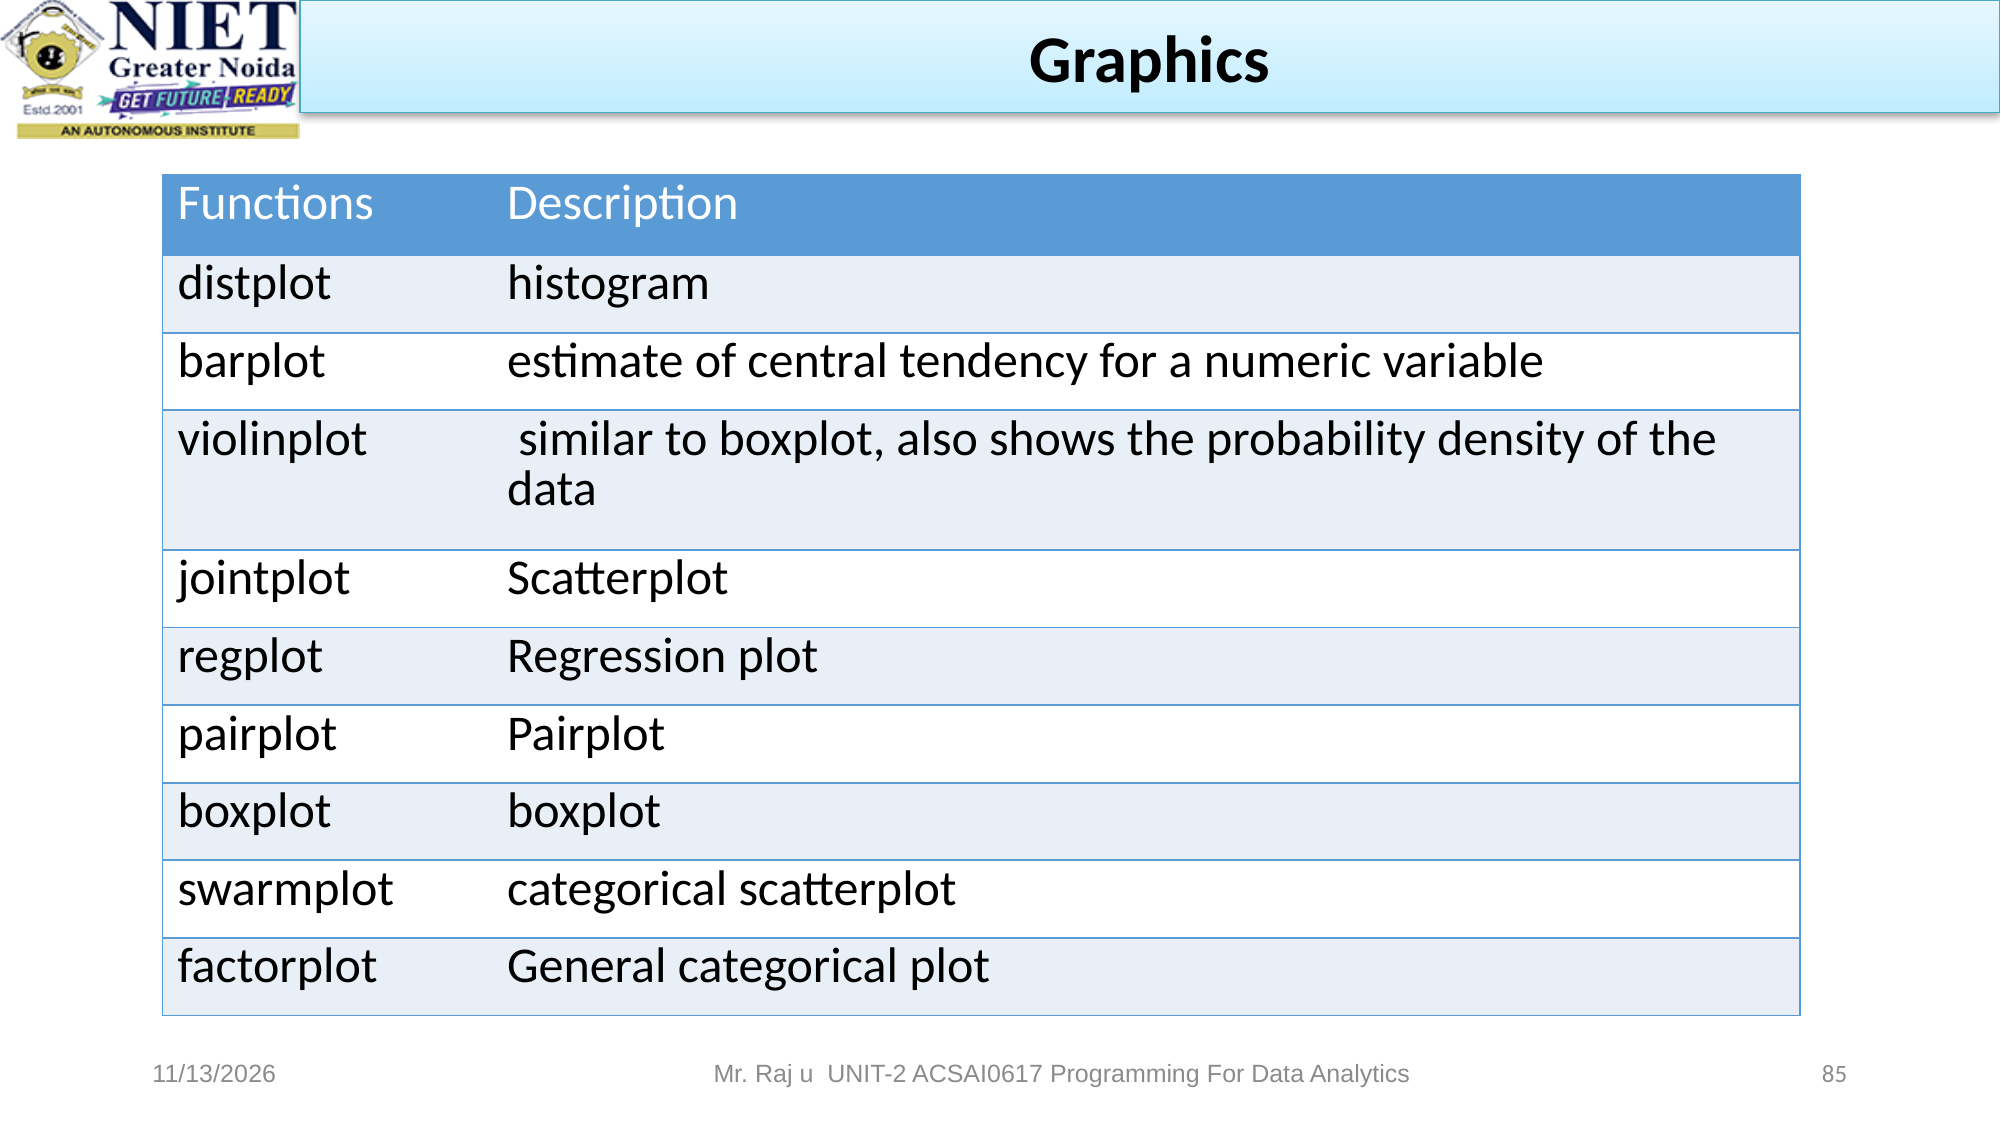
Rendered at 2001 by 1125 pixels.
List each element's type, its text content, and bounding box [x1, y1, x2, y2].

picture [0, 0, 300, 140]
table_cell Regression plot [492, 628, 1799, 704]
table_cell pairplot [163, 706, 492, 782]
table_header Description [492, 176, 1799, 254]
table_cell estimate of central tendency for a numeric variable [492, 334, 1799, 409]
table_cell Pairplot [492, 706, 1799, 782]
slide_number 85 [1663, 1042, 1863, 1103]
table_cell boxplot [163, 784, 492, 859]
table_cell barplot [163, 334, 492, 409]
table_cell jointplot [163, 551, 492, 627]
text_box Graphics [300, 0, 2000, 113]
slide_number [137, 1042, 462, 1103]
table_cell General categorical plot [492, 939, 1799, 1015]
table_cell histogram [492, 256, 1799, 332]
table_cell regplot [163, 628, 492, 704]
table_cell factorplot [163, 939, 492, 1015]
table_cell violinplot [163, 411, 492, 549]
table_cell categorical scatterplot [492, 861, 1799, 937]
table_header Functions [163, 176, 492, 254]
table_cell Scatterplot [492, 551, 1799, 627]
table_cell swarmplot [163, 861, 492, 937]
footer Mr. Raj u UNIT-2 ACSAI0617 Programming For Data Analytics [462, 1042, 1663, 1103]
table_cell similar to boxplot, also shows the probability density of the data [492, 411, 1799, 549]
table_cell boxplot [492, 784, 1799, 859]
table_cell distplot [163, 256, 492, 332]
